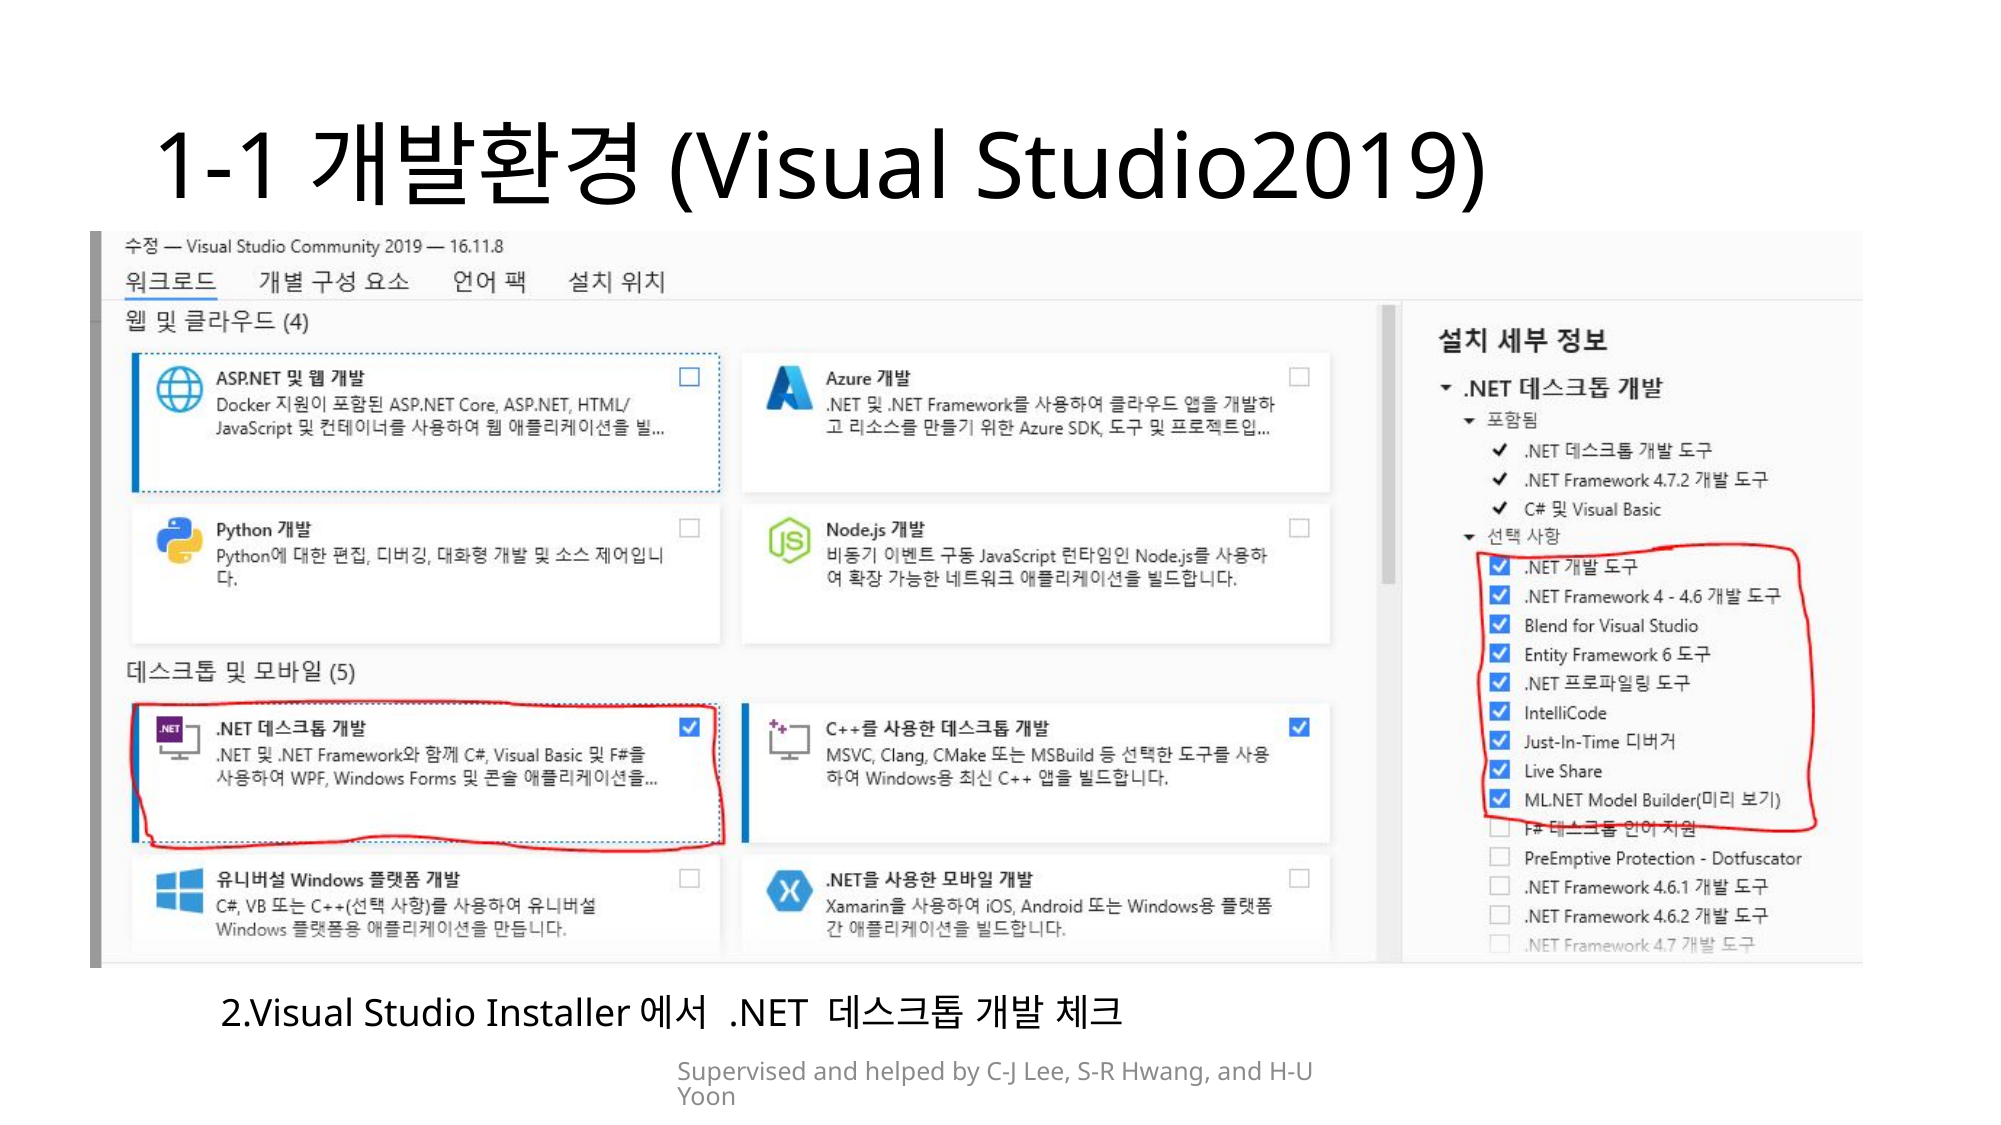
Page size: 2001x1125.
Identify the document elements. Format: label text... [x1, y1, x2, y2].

title 1-1개발환경(Visual Studio2019) [137, 59, 1863, 231]
footer Supervised and helped by C-J Lee, S-R Hwang, and H-U Yoon [662, 1042, 1338, 1103]
picture [90, 231, 1863, 968]
text_box 2.Visual Studio Installer에서 .NET 데스크톱 개발 체크 [205, 981, 1196, 1042]
